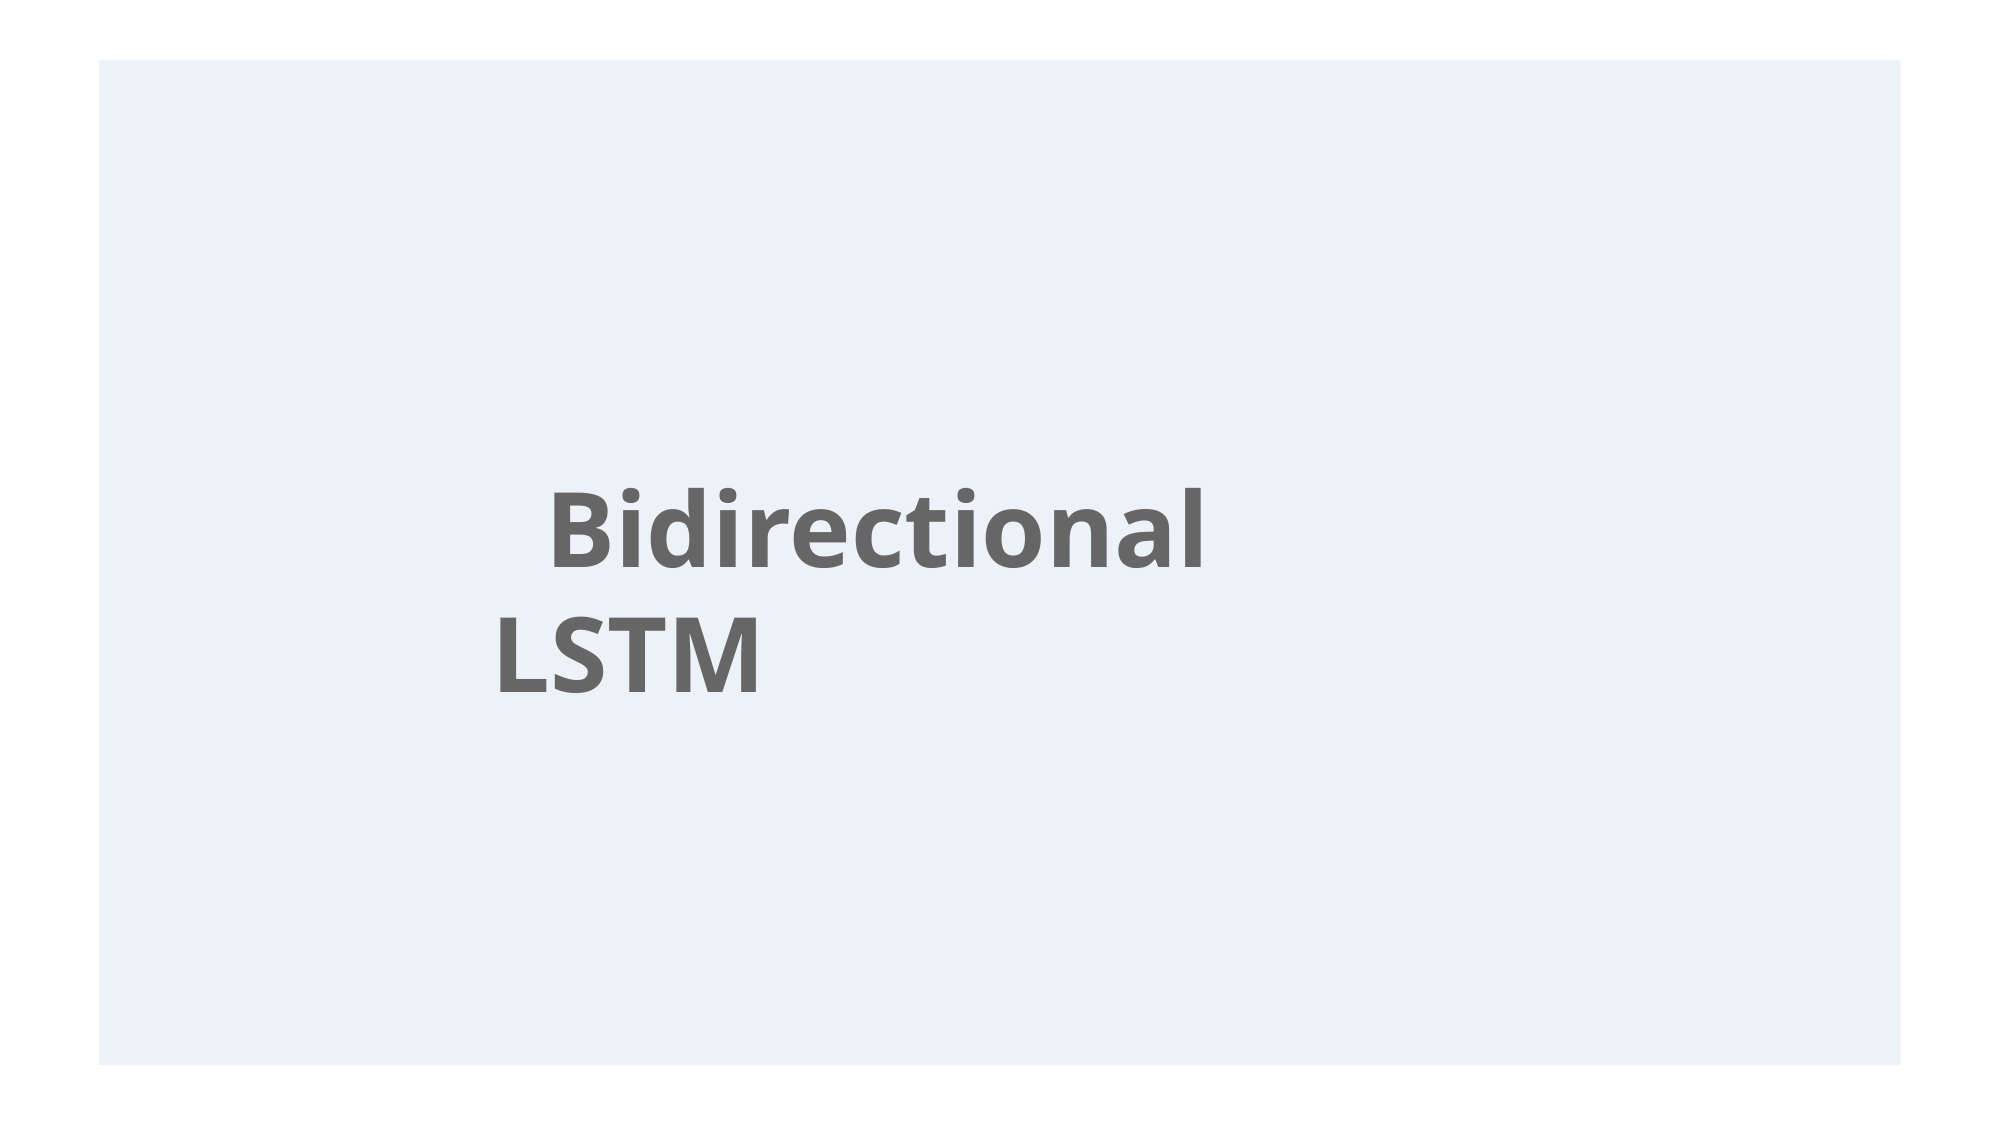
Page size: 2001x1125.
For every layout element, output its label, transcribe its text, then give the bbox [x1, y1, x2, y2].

text_box [99, 59, 1901, 1066]
text_box Bidirectional LSTM [476, 448, 1524, 729]
